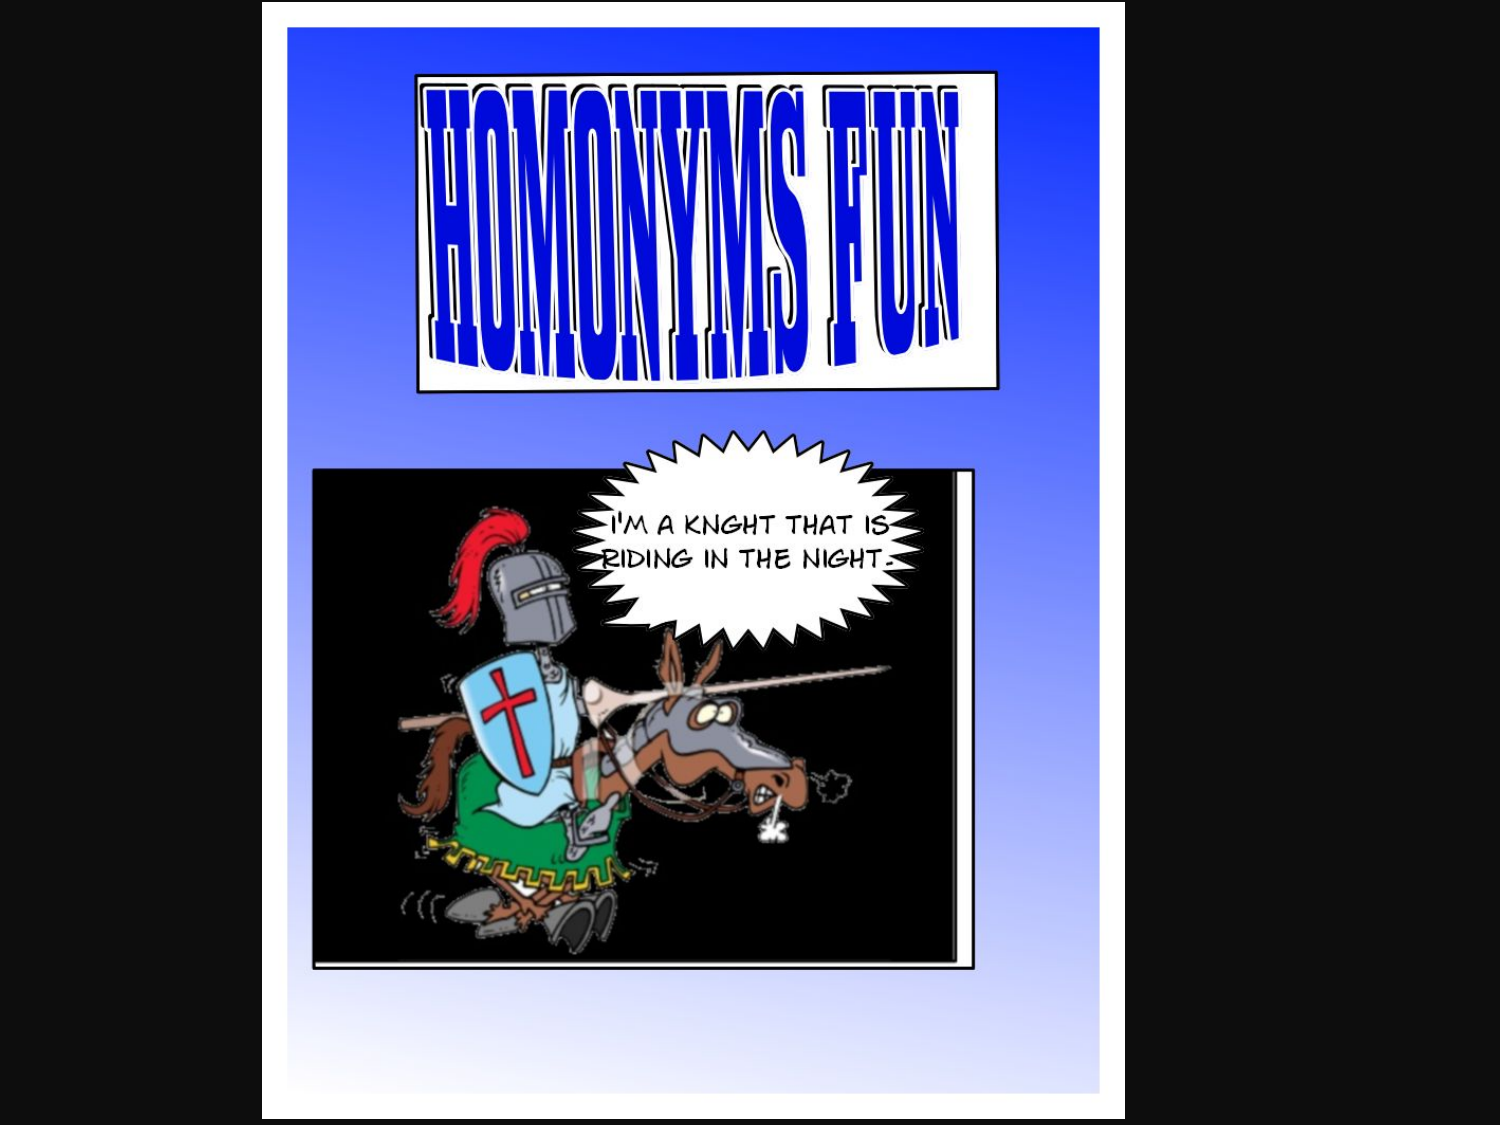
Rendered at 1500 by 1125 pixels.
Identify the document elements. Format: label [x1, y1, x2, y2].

list [262, 2, 1126, 1120]
